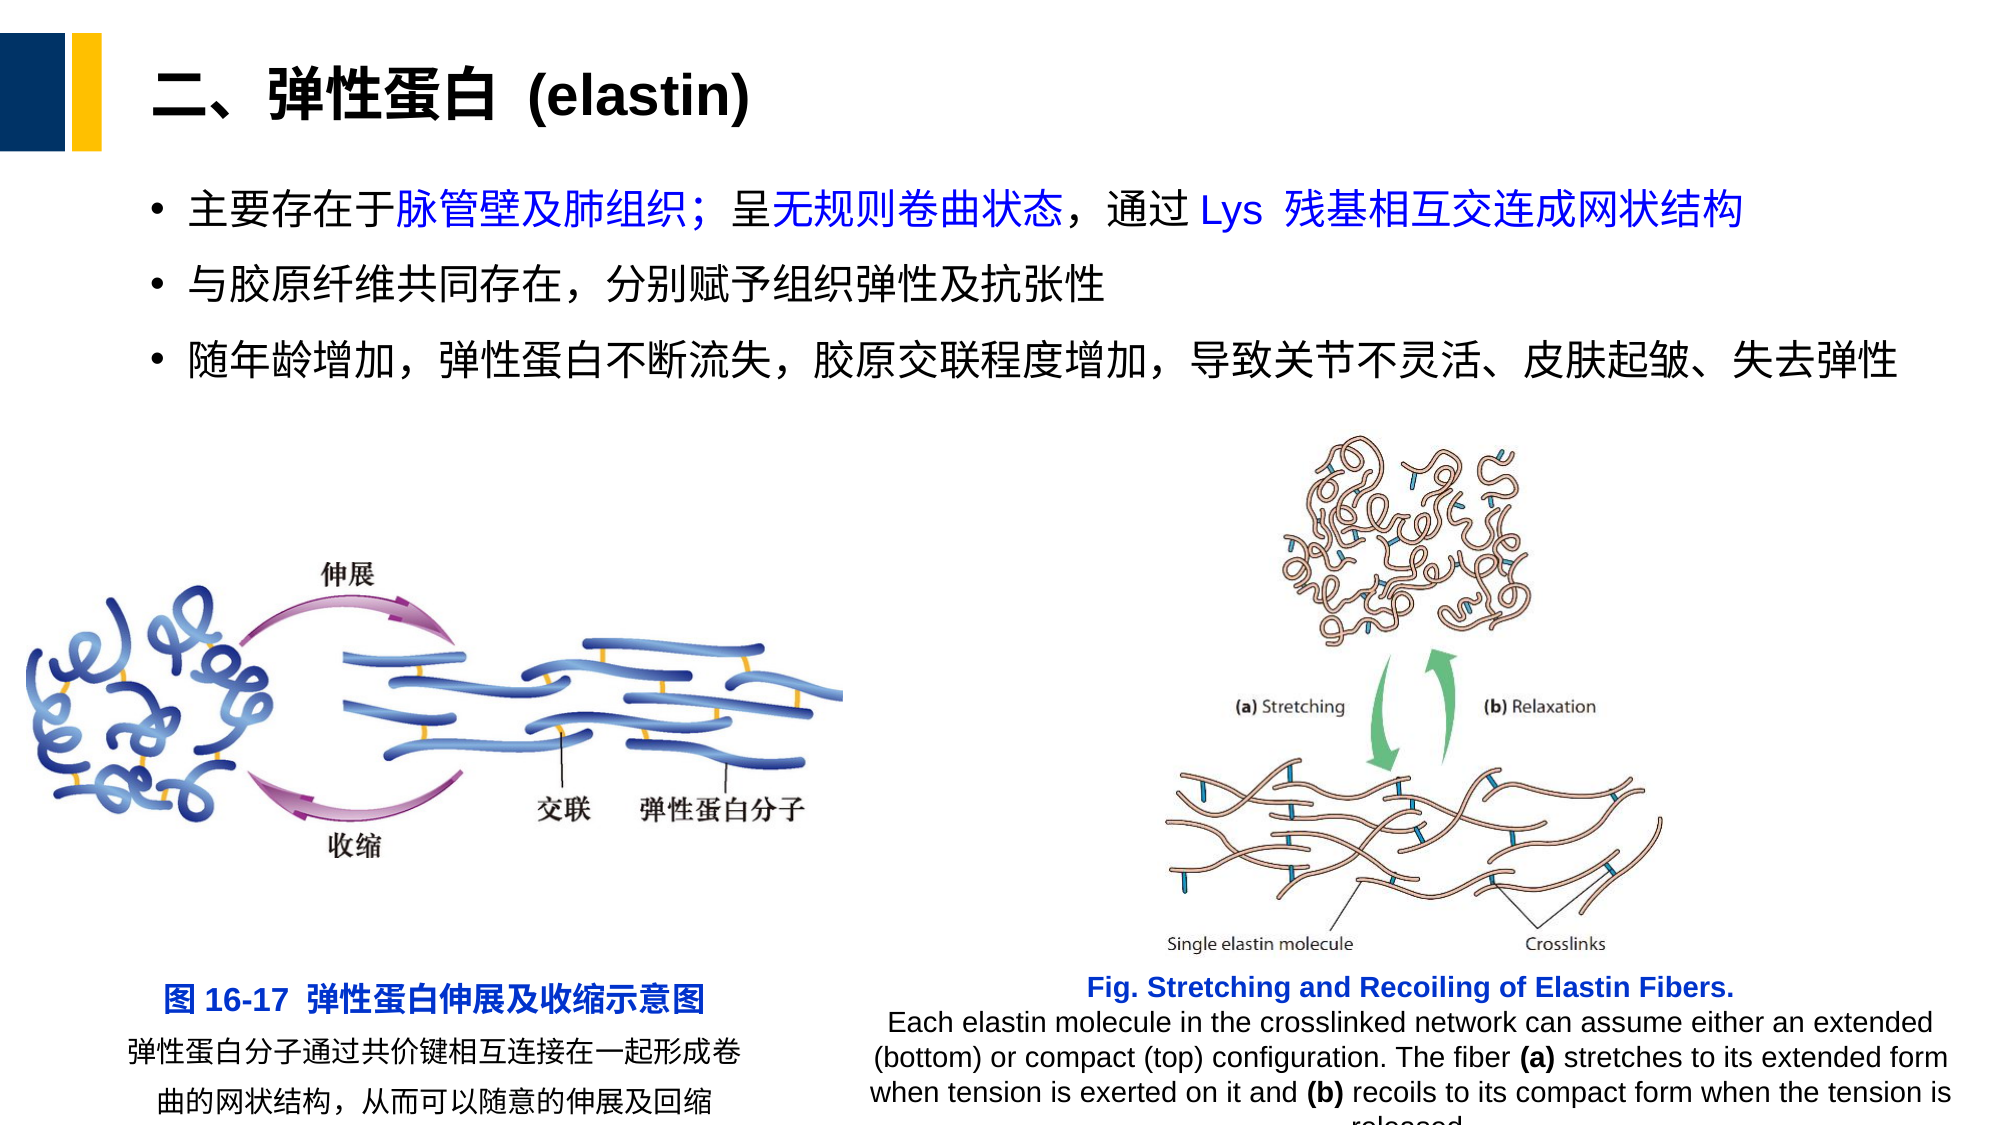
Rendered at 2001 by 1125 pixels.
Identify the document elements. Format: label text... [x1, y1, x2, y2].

text_box Fig. Stretching and Recoiling of Elastin Fibers. Each elastin molecule in the crosslinked network can assume either an extended (bottom) or compact (top) configuration. The fiber (a) stretches to its extended form when tension is exerted on it and (b) recoils to its compact form when the tension is released. [822, 960, 2000, 1125]
list 主要存在于脉管壁及肺组织；呈无规则卷曲状态，通过Lys 残基相互交连成网状结构 与胶原纤维共同存在，分别赋予组织弹性及抗张性 随年龄增加，弹性蛋白不断流失，胶原交联程度增加，导致关节不灵活、皮肤起皱、失去弹性 [135, 175, 1950, 1068]
title 二、弹性蛋白 (elastin) [135, 33, 1950, 152]
picture [26, 562, 843, 858]
text_box 图16-17 弹性蛋白伸展及收缩示意图 弹性蛋白分子通过共价键相互连接在一起形成卷曲的网状结构，从而可以随意的伸展及回缩 [109, 960, 760, 1125]
picture [1157, 429, 1666, 961]
